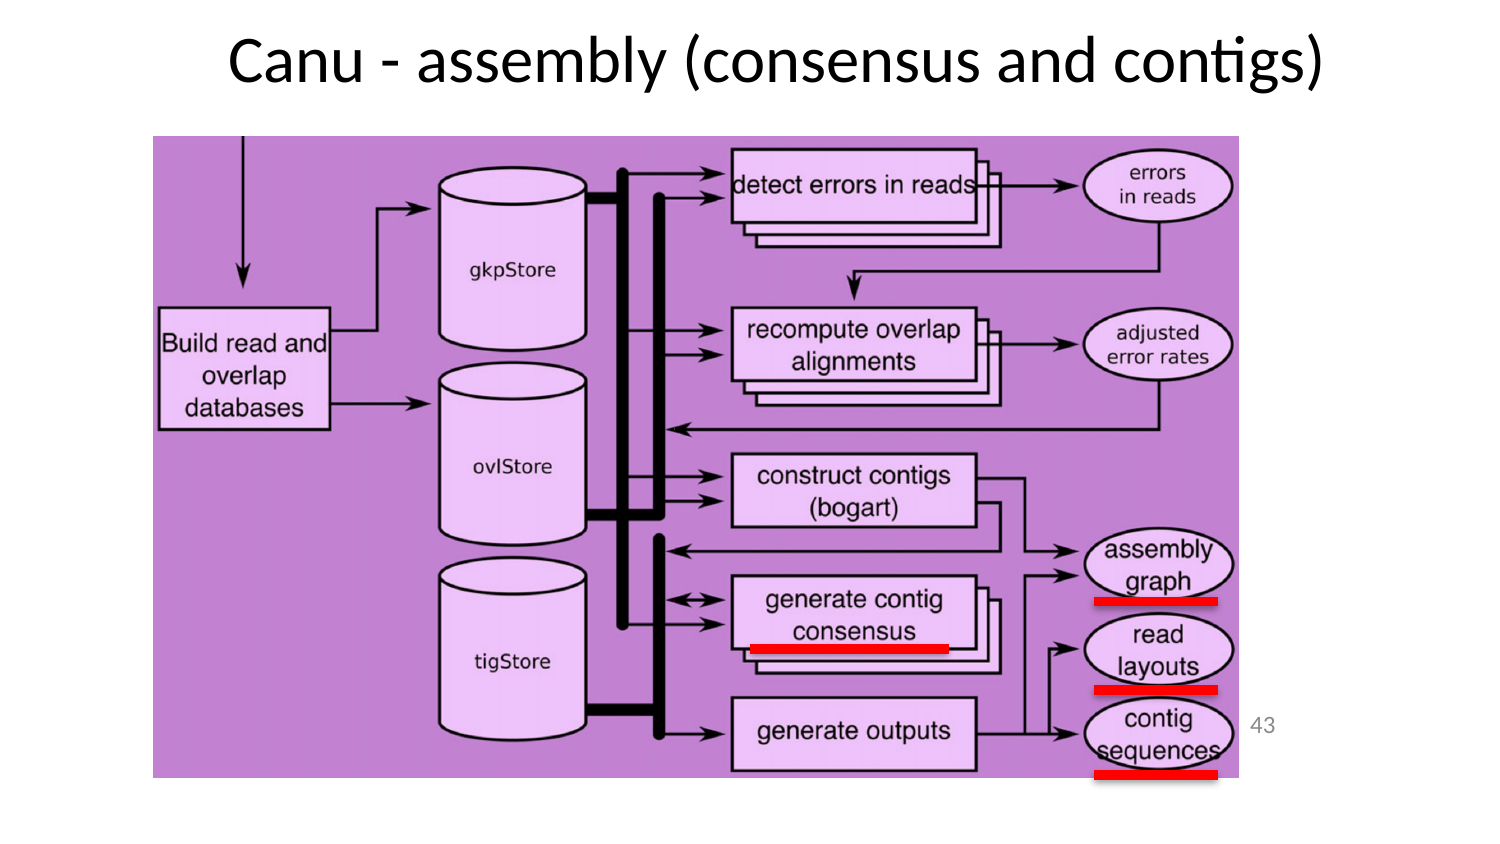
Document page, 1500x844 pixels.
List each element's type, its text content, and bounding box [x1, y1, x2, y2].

title Canu - assembly (consensus and contigs) [102, 0, 1453, 112]
slide_number 43 [1244, 705, 1291, 742]
picture [153, 136, 1240, 779]
